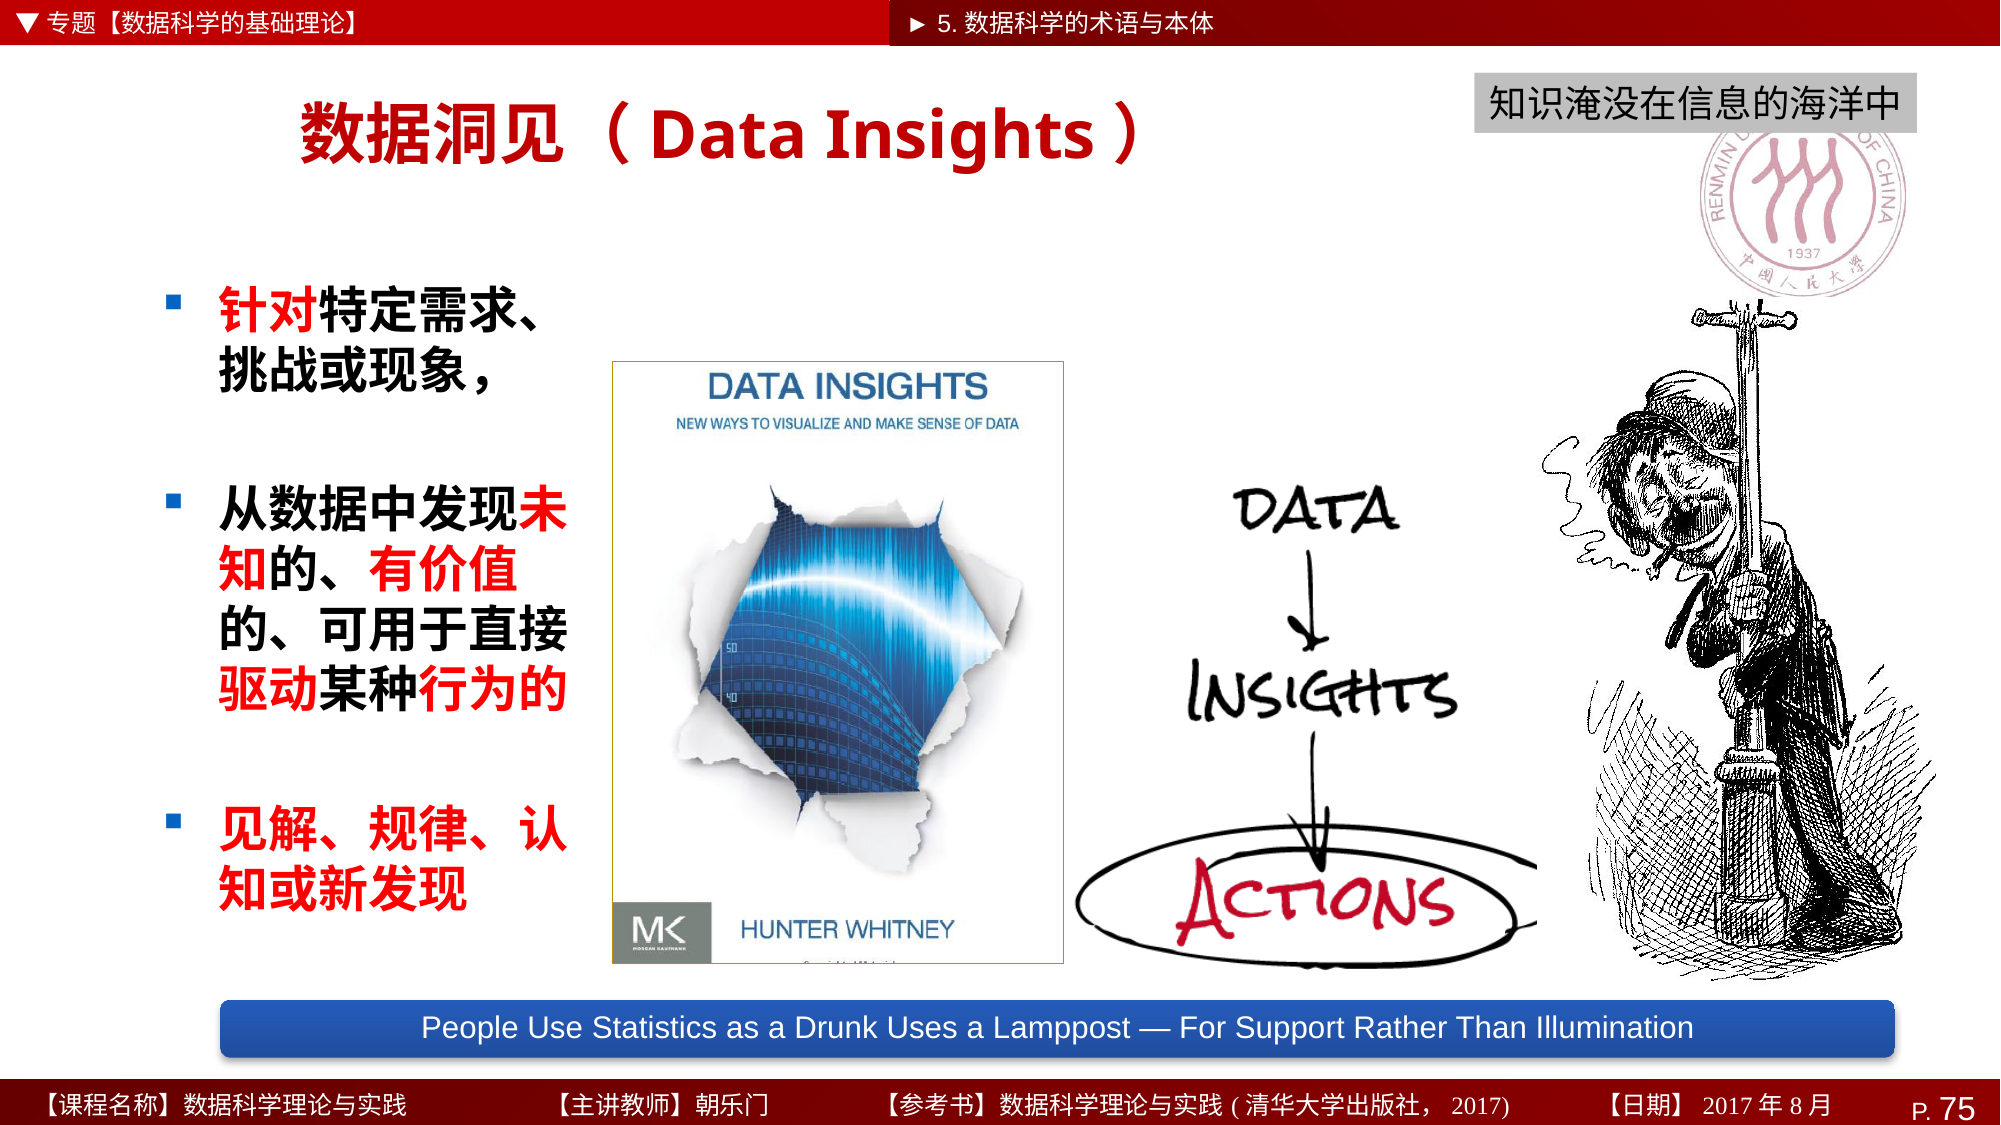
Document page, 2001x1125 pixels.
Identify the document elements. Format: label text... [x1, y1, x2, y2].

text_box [220, 996, 1895, 1058]
list ▼专题【数据科学的基础理论】 [0, 0, 725, 43]
list ► 5.数据科学的术语与本体 [890, 0, 1272, 43]
list 针对特定需求、挑战或现象， 从数据中发现未知的、有价值的、可用于直接驱动某种行为的 见解、规律、认知或新发现 [146, 270, 589, 981]
title 数据洞见（Data Insights） [64, 64, 1414, 200]
picture [612, 133, 1936, 985]
text_box 知识淹没在信息的海洋中 [1474, 72, 1917, 133]
